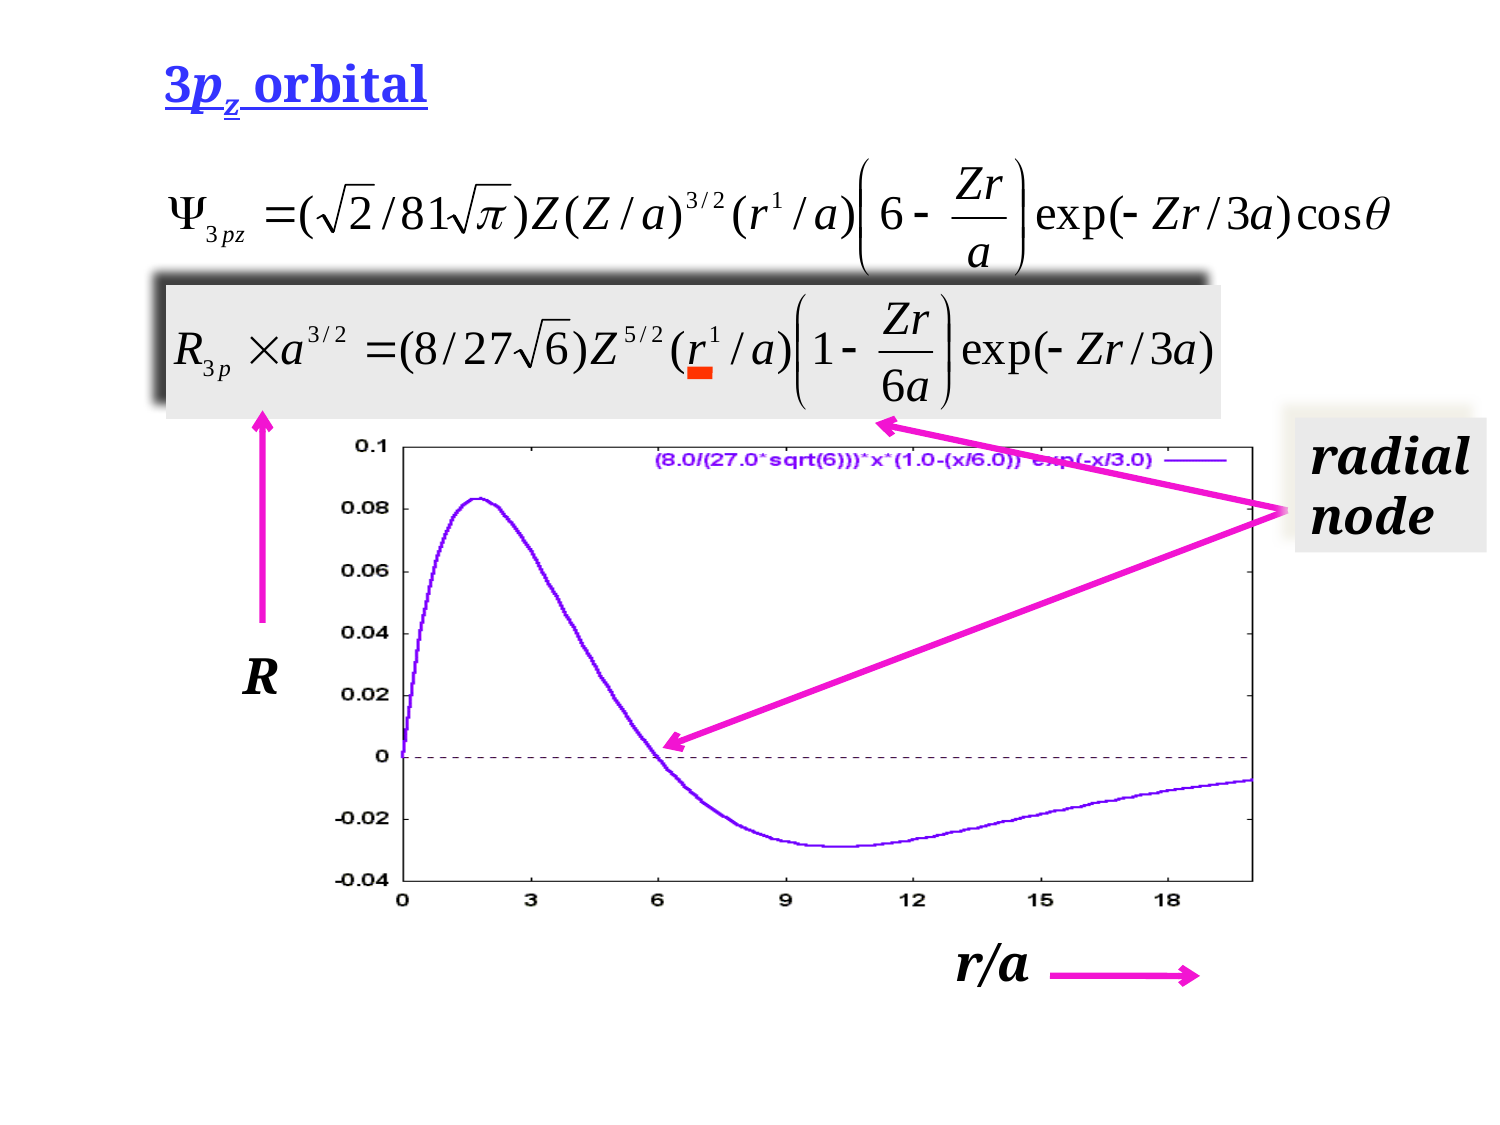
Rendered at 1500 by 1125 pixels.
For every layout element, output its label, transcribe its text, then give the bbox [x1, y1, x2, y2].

text_box radial node [1295, 417, 1487, 553]
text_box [262, 410, 1288, 1001]
text_box 3pz orbital [150, 45, 1313, 129]
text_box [162, 149, 1402, 286]
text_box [166, 285, 1222, 420]
text_box R [228, 637, 257, 713]
